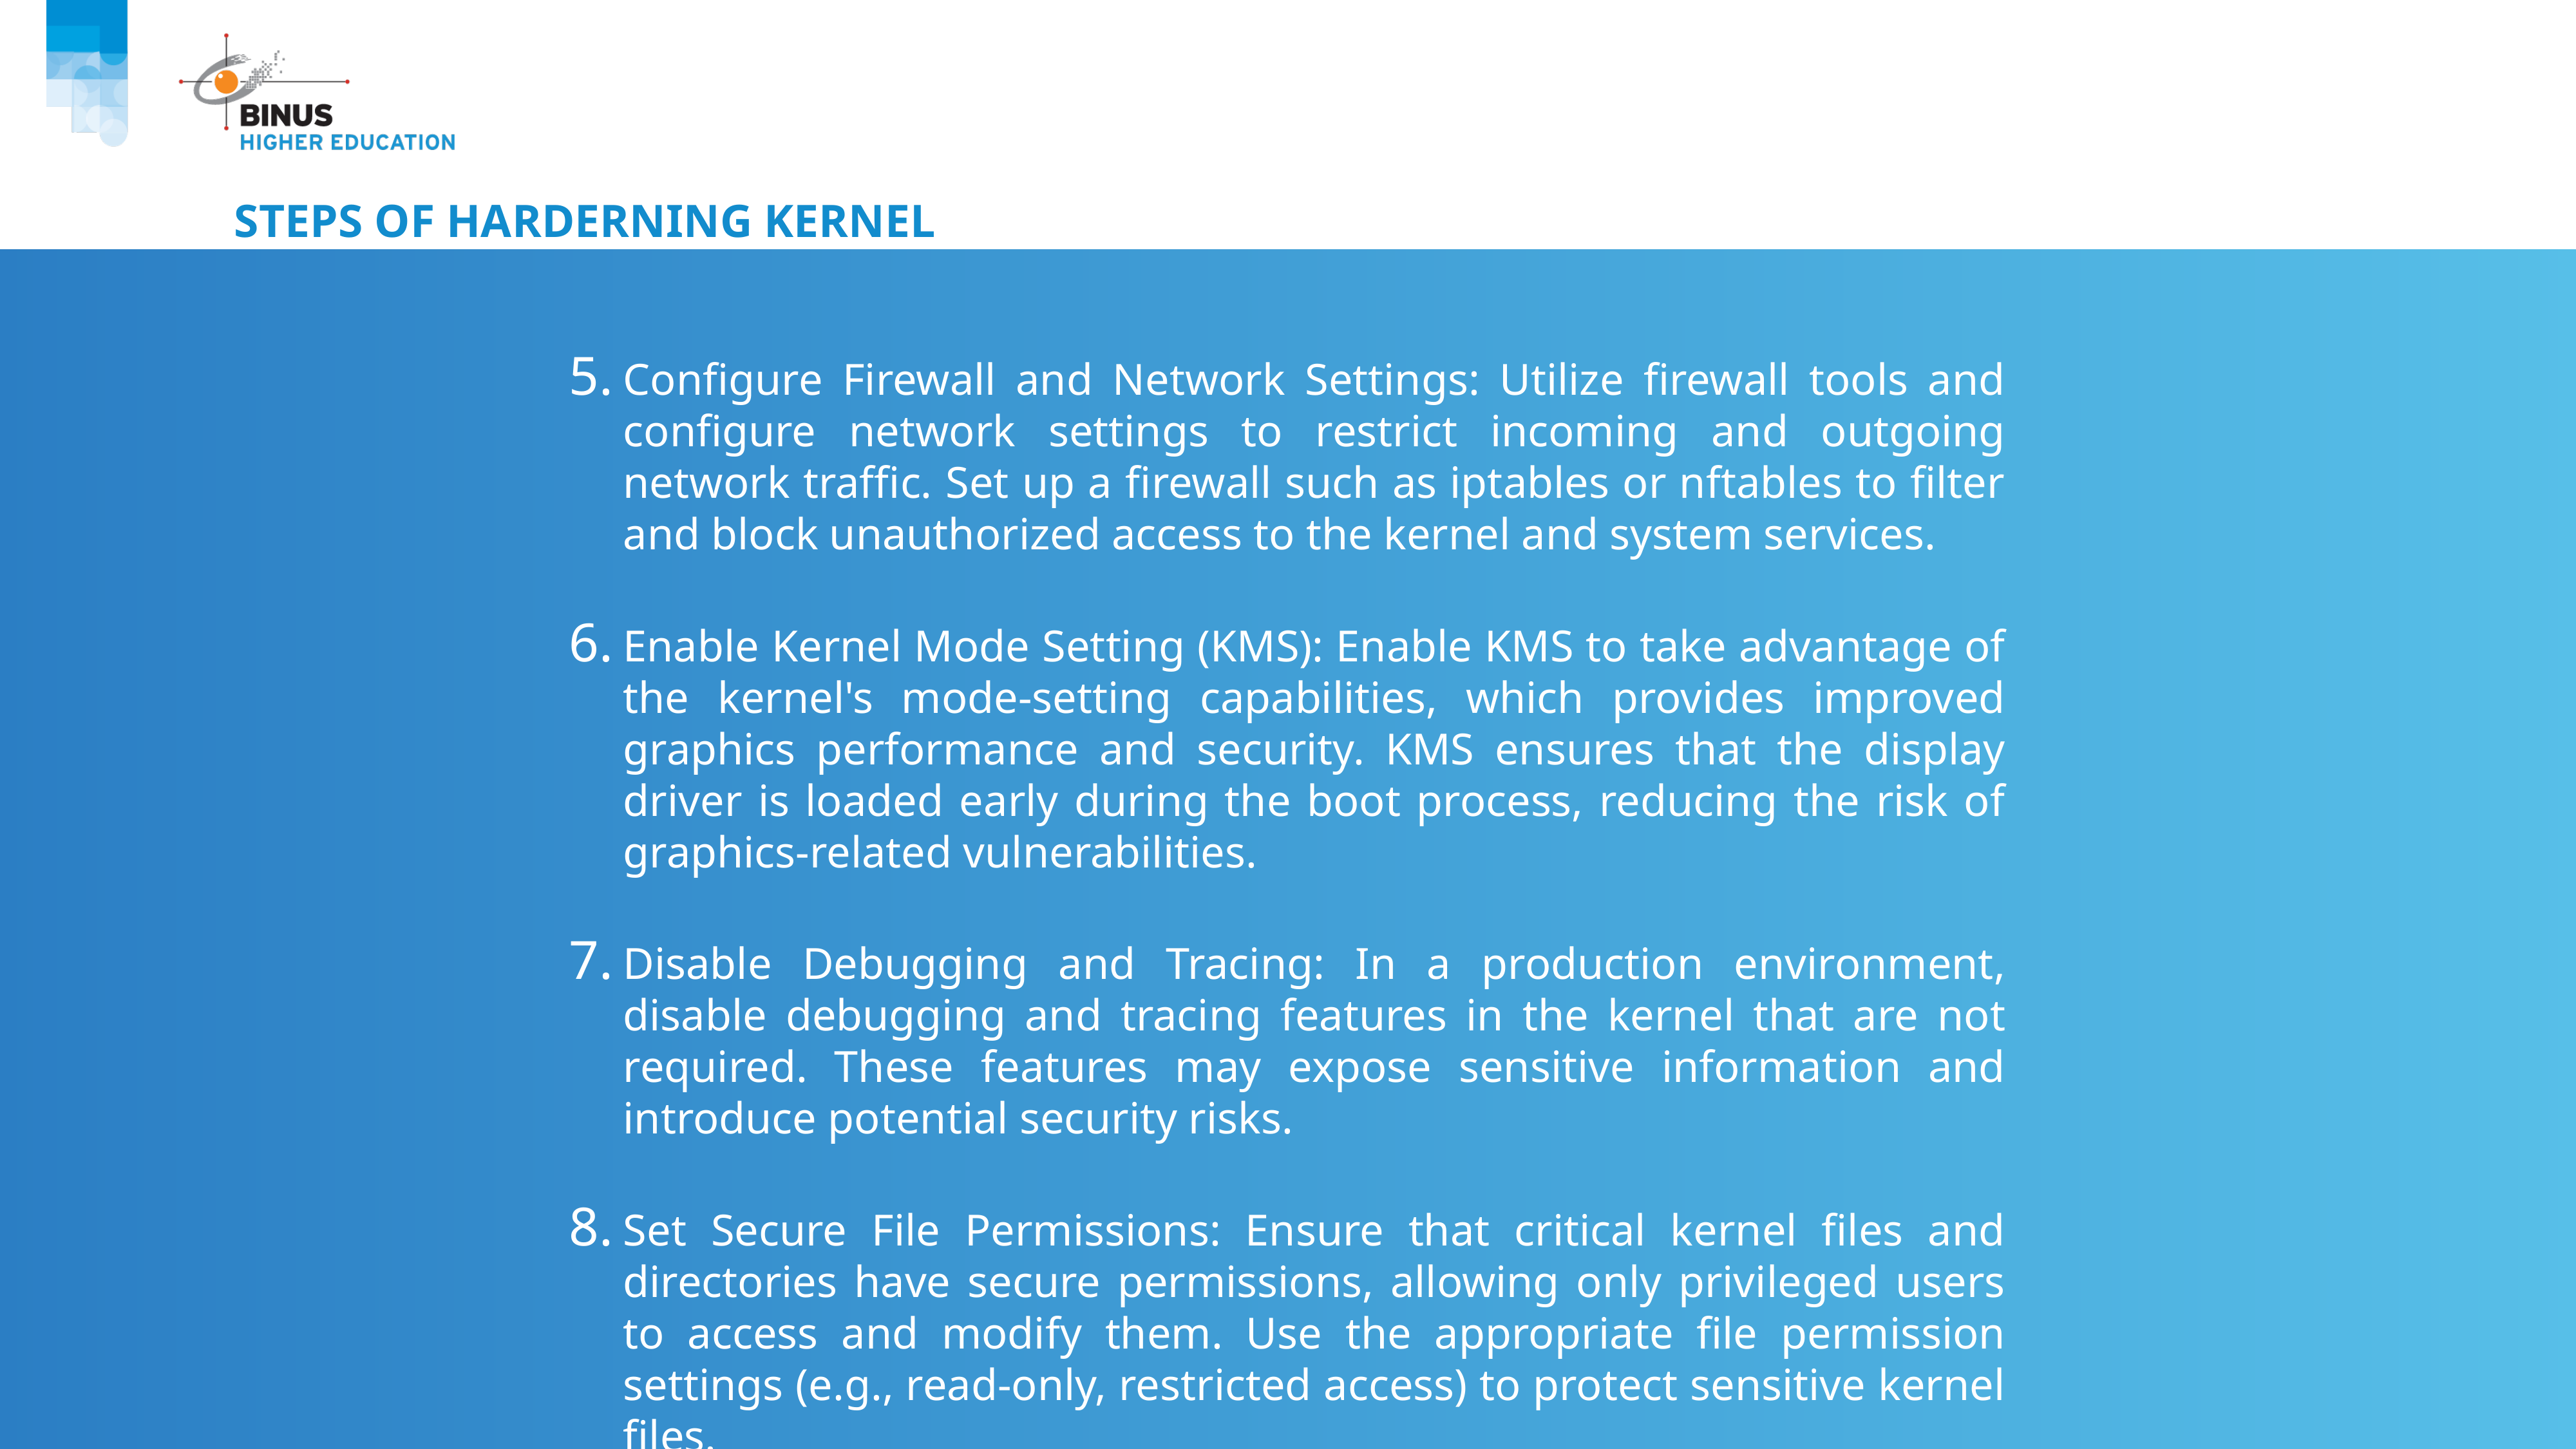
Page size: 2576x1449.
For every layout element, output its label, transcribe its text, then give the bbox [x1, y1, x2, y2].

list Configure Firewall and Network Settings: Utilize firewall tools and configure network settings to restrict incoming and outgoing network traffic. Set up a firewall such as iptables or nftables to filter and block unauthorized access to the kernel and system services. Enable Kernel Mode Setting (KMS): Enable KMS to take advantage of the kernel's mode-setting capabilities, which provides improved graphics performance and security. KMS ensures that the display driver is loaded early during the boot process, reducing the risk of graphics-related vulnerabilities. Disable Debugging and Tracing: In a production environment, disable debugging and tracing features in the kernel that are not required. These features may expose sensitive information and introduce potential security risks. Set Secure File Permissions: Ensure that critical kernel files and directories have secure permissions, allowing only privileged users to access and modify them. Use the appropriate file permission settings (e.g., read-only, restricted access) to protect sensitive kernel files. [563, 346, 2013, 1449]
picture [46, 0, 455, 154]
title Steps of harderning kernel [228, 197, 1784, 252]
